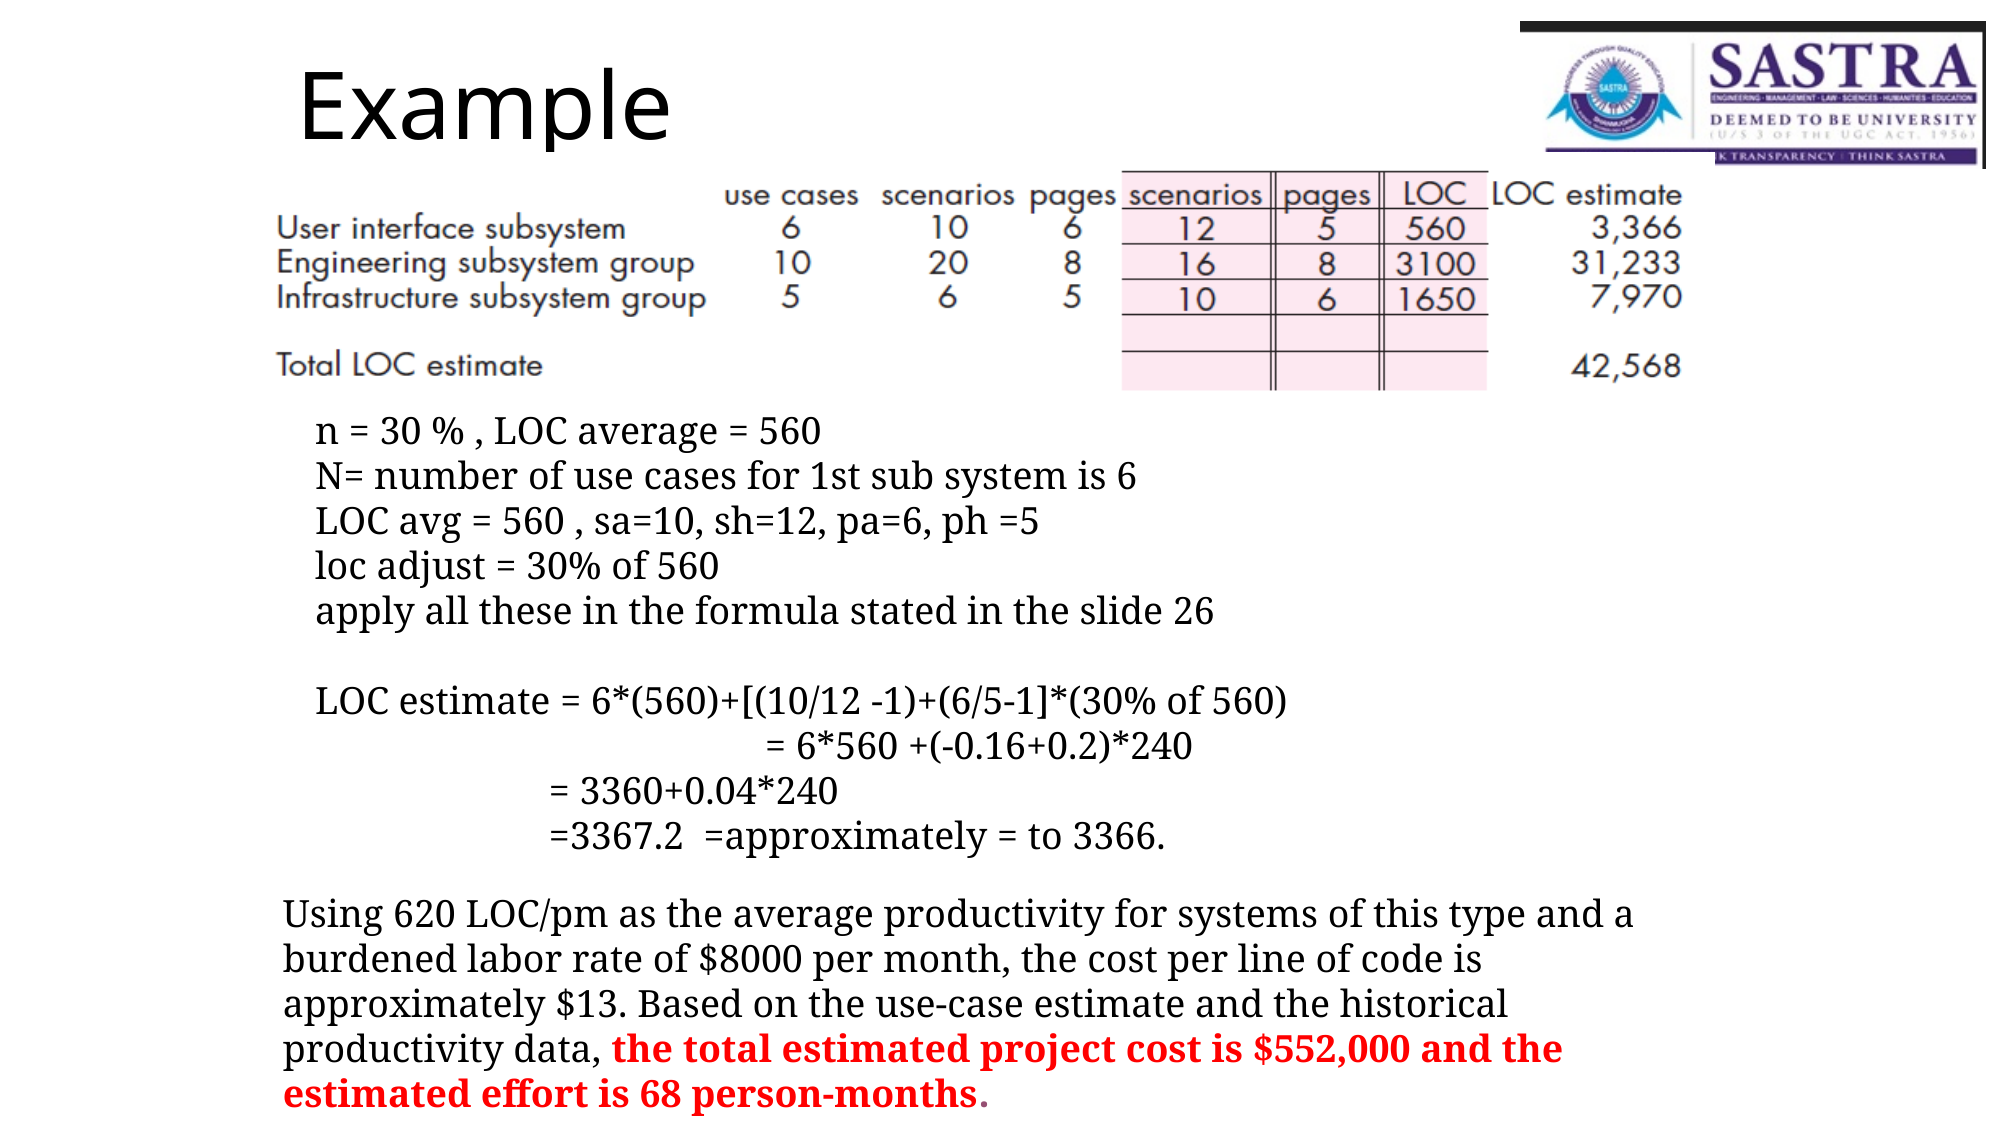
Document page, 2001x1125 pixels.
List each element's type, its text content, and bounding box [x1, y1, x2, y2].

text_box n = 30 % , LOC average = 560 N= number of use cases for 1st sub system is 6 LOC avg = 560 , sa=10, sh=12, pa=6, ph =5 loc adjust = 30% of 560 apply all these in the formula stated in the slide 26 LOC estimate = 6*(560)+[(10/12 -1)+(6/5-1]*(30% of 560) = 6*560 +(-0.16+0.2)*240 = 3360+0.04*240 =3367.2 =approximately = to 3366. [299, 426, 1663, 882]
title Example [296, 46, 1647, 152]
picture [1520, 21, 1986, 169]
text_box Using 620 LOC/pm as the average productivity for systems of this type and a burdened labor rate of $8000 per month, the cost per line of code is approximately $13. Based on the use-case estimate and the historical productivity data, the total estimated project cost is $552,000 and the estimated effort is 68 person-months. [267, 882, 1750, 1123]
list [249, 152, 1715, 426]
